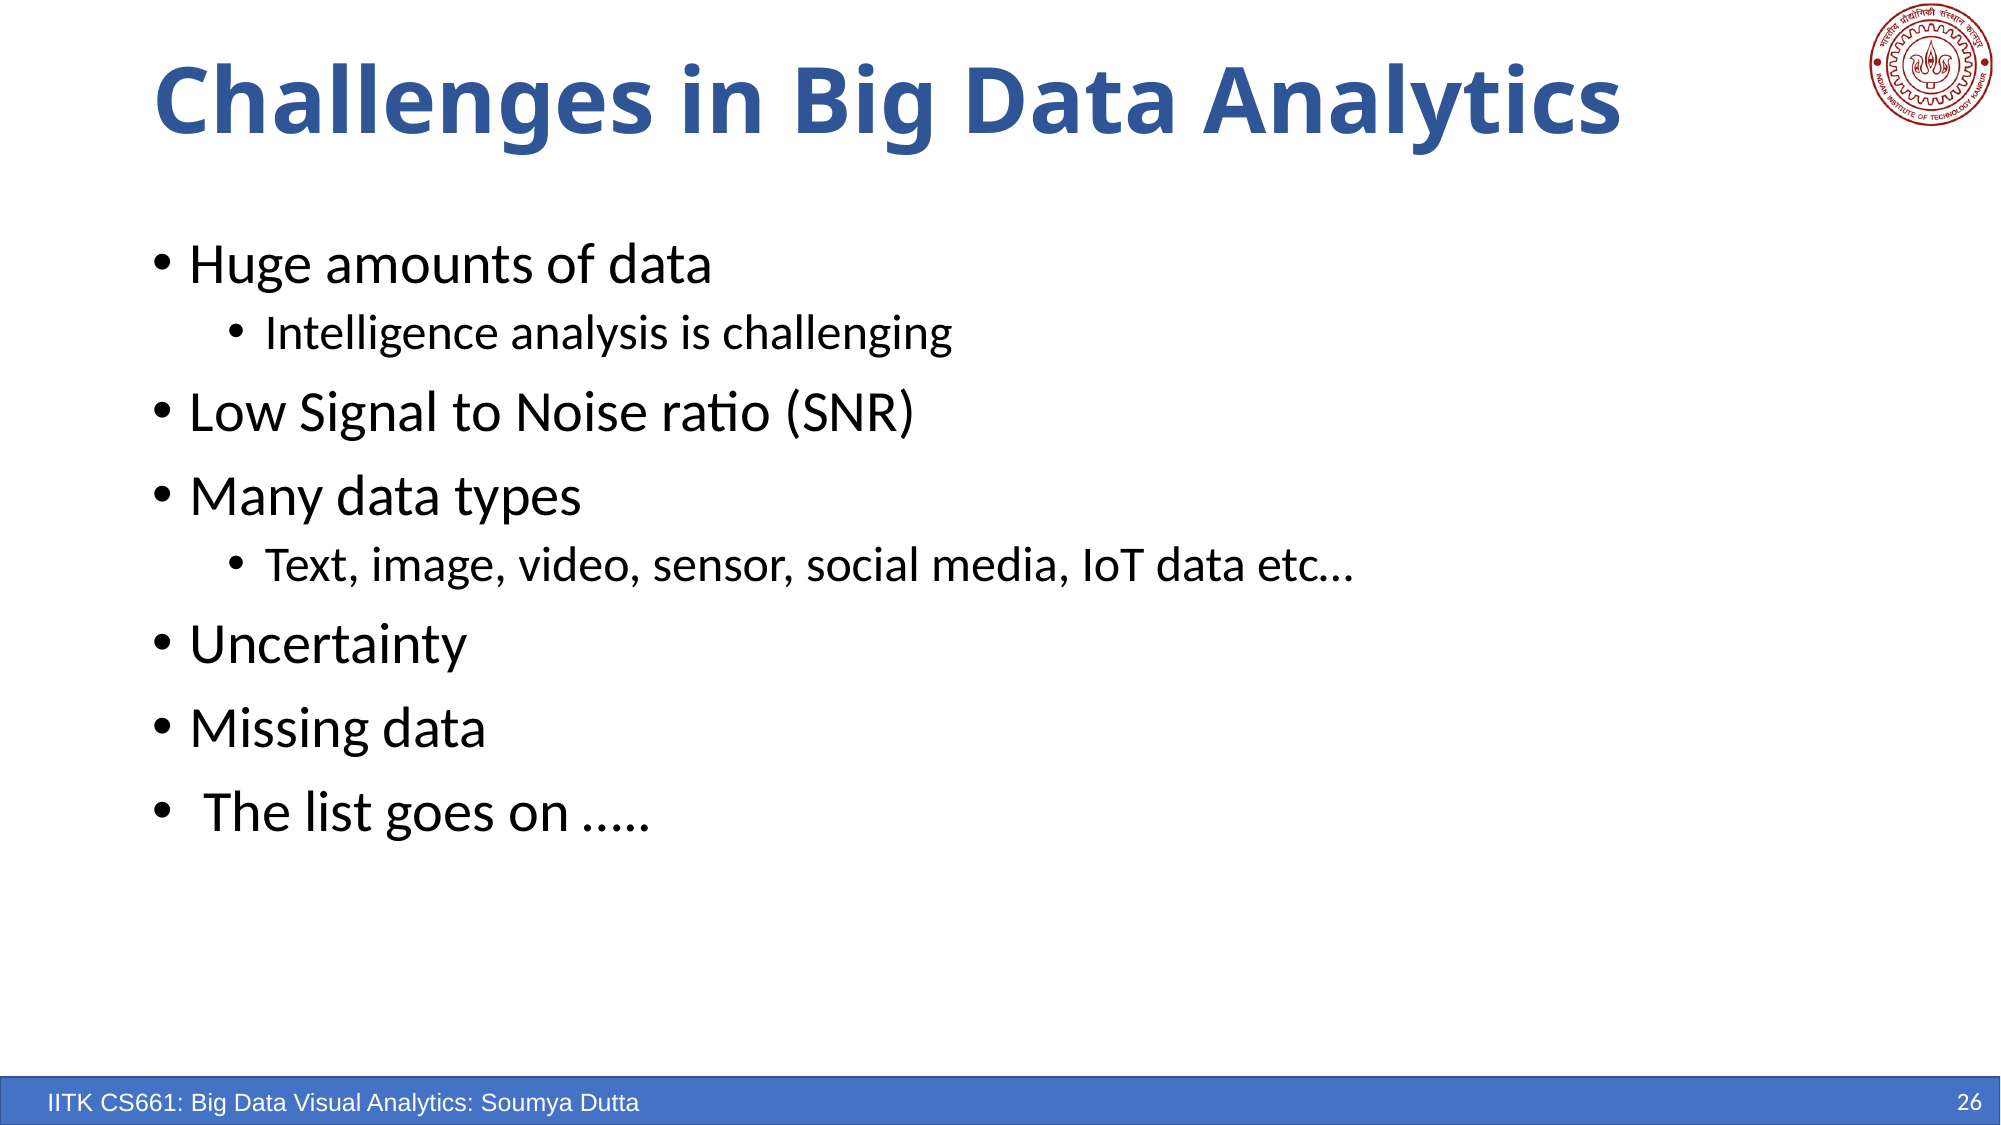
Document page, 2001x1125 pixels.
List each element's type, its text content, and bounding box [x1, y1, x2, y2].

title Challenges in Big Data Analytics [137, 35, 1863, 173]
picture [1862, 1, 1998, 130]
list Huge amounts of data Intelligence analysis is challenging Low Signal to Noise ratio (SNR) Many data types Text, image, video, sensor, social media, IoT data etc… Uncertainty Missing data The list goes on ….. [137, 225, 1863, 1043]
